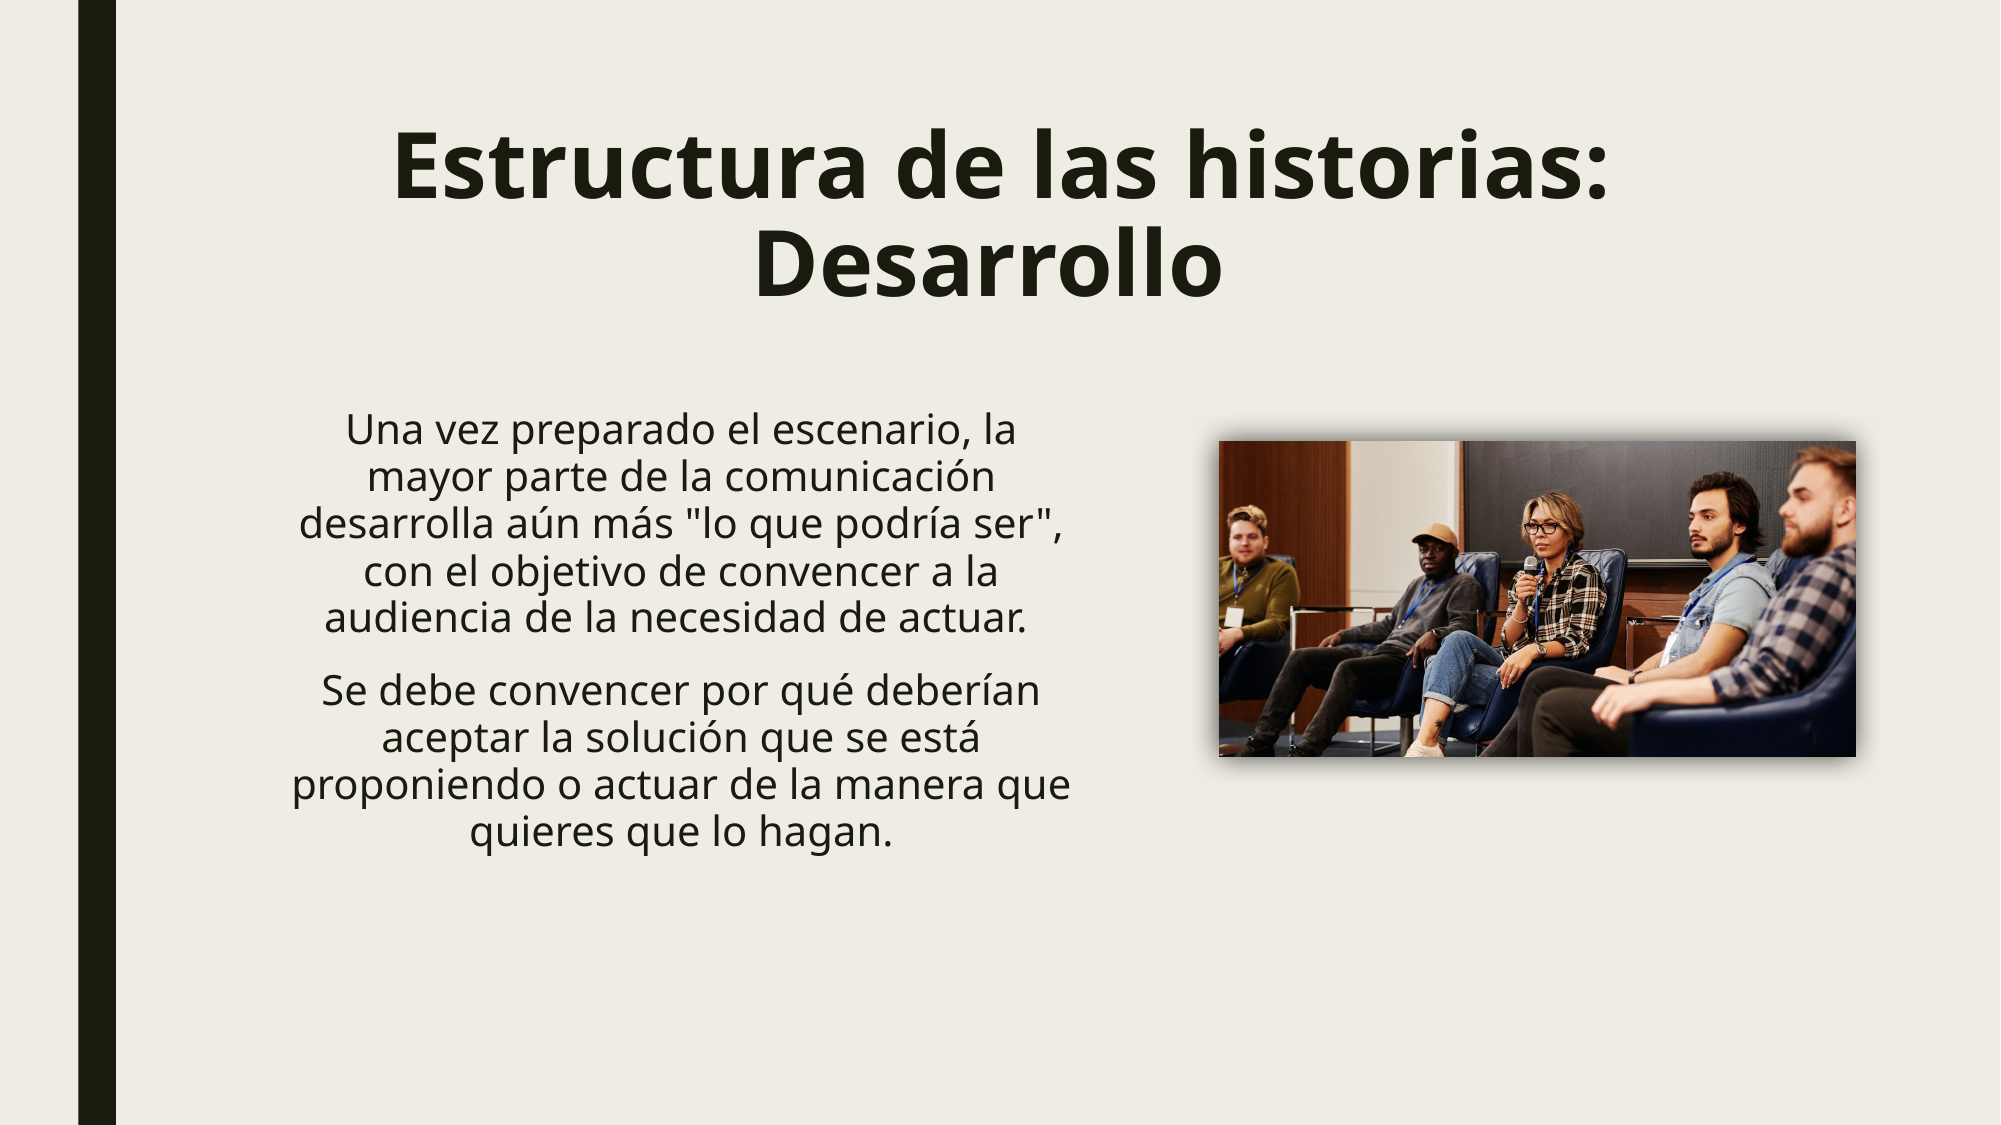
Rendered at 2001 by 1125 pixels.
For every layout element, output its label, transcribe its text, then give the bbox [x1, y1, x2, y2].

list Una vez preparado el escenario, la mayor parte de la comunicación desarrolla aún más "lo que podría ser", con el objetivo de convencer a la audiencia de la necesidad de actuar. Se debe convencer por qué deberían aceptar la solución que se está proponiendo o actuar de la manera que quieres que lo hagan. [270, 399, 1093, 900]
title Estructura de las historias: Desarrollo [225, 112, 1800, 357]
picture [1219, 441, 1856, 757]
